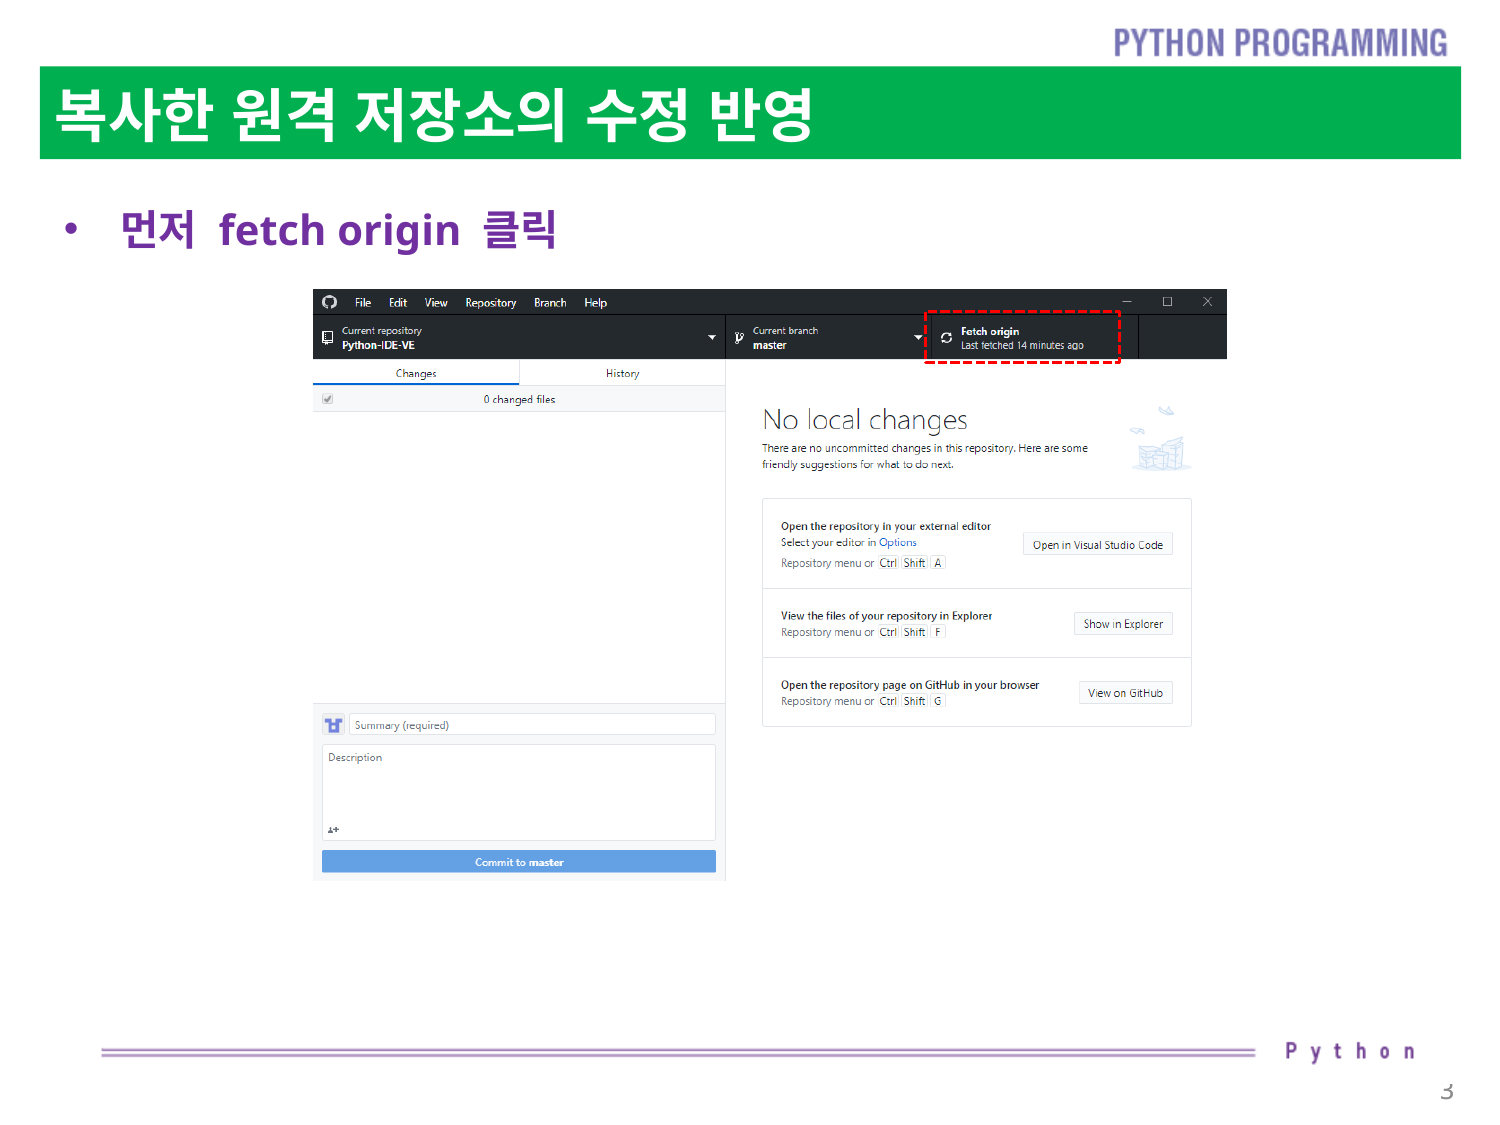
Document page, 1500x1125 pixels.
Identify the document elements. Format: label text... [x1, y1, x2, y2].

picture [18, 1020, 1483, 1084]
list 먼저 fetch origin 클릭 [48, 195, 1461, 1041]
slide_number 3 [1119, 1071, 1470, 1112]
picture [1106, 13, 1462, 66]
title 복사한 원격 저장소의 수정 반영 [39, 76, 1444, 152]
picture [313, 289, 1228, 881]
